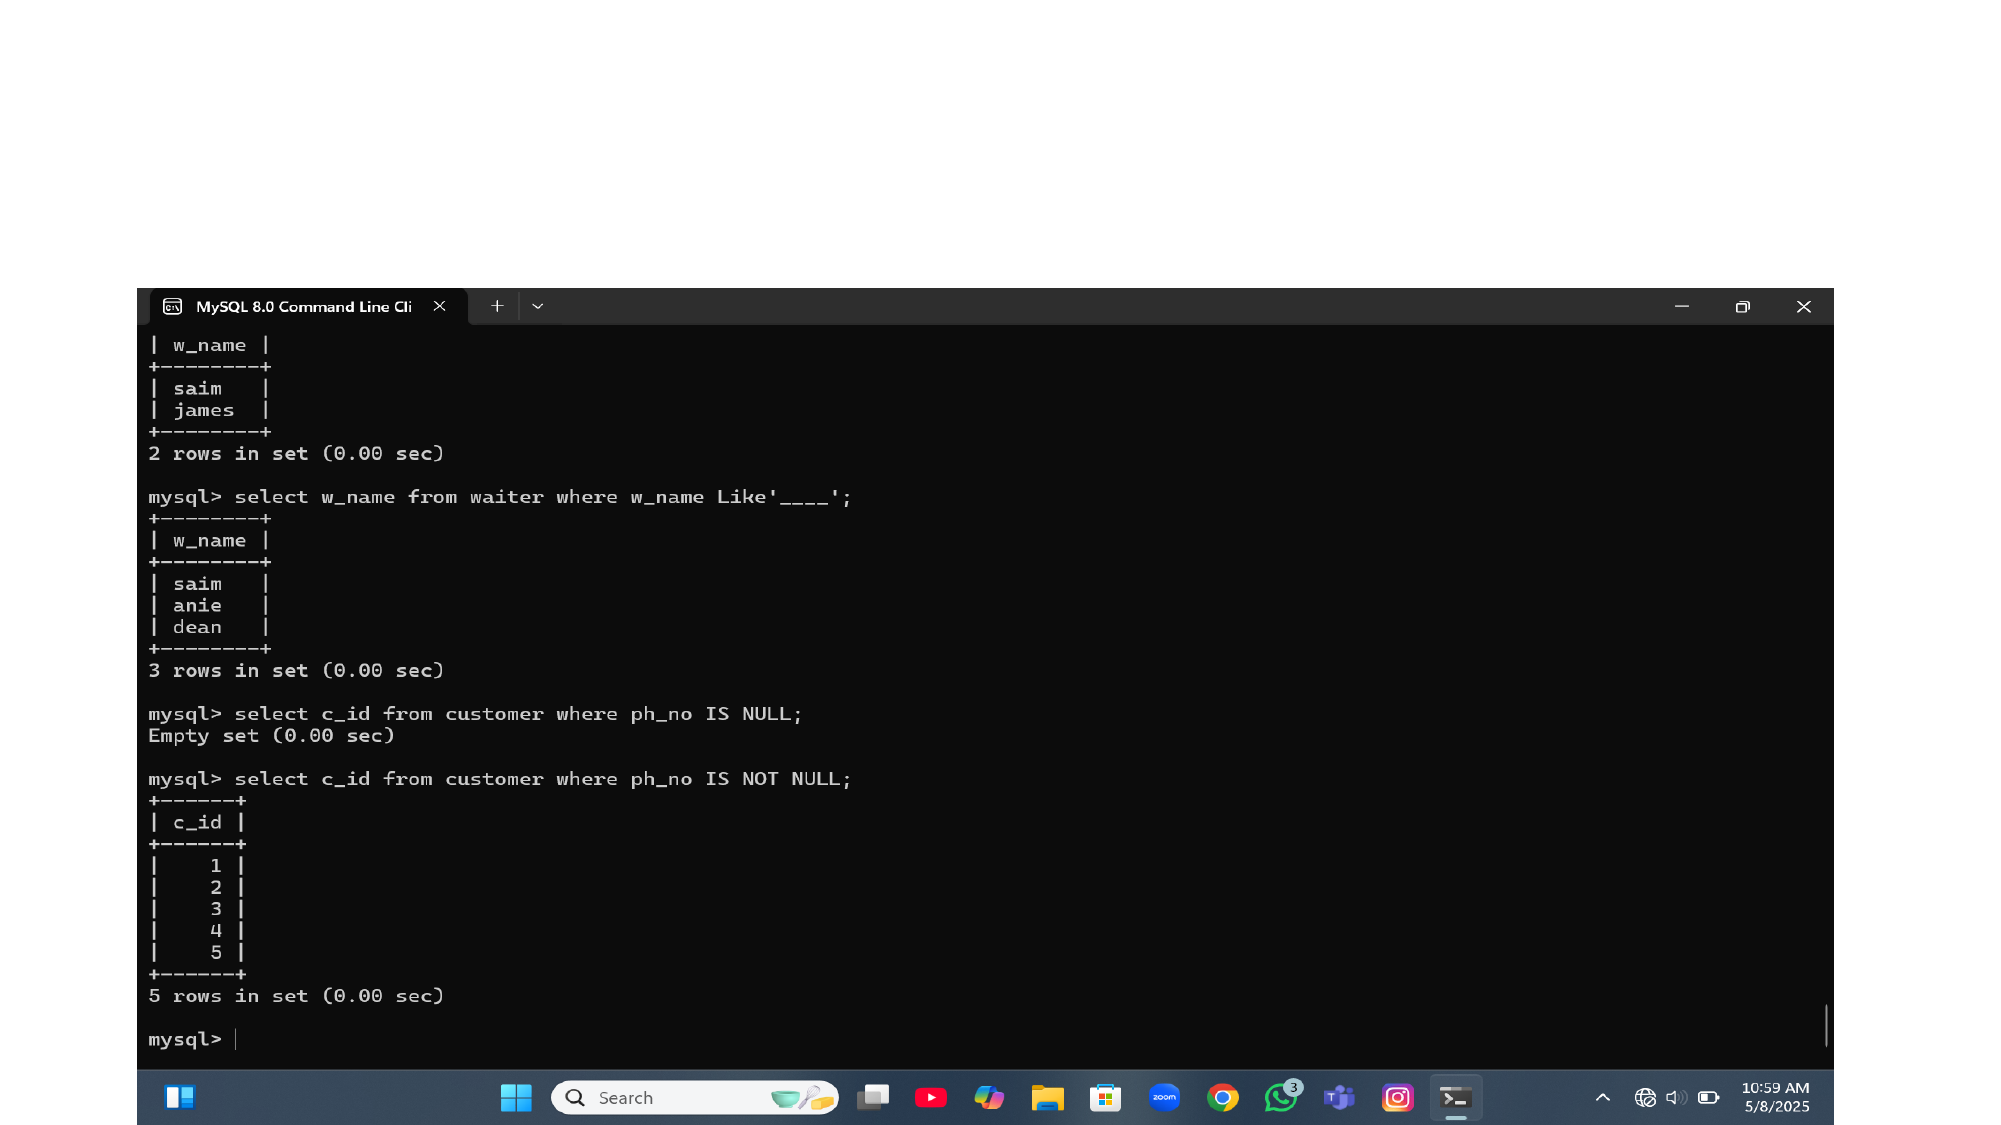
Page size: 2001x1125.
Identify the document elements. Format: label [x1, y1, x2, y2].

list [137, 288, 1834, 1125]
